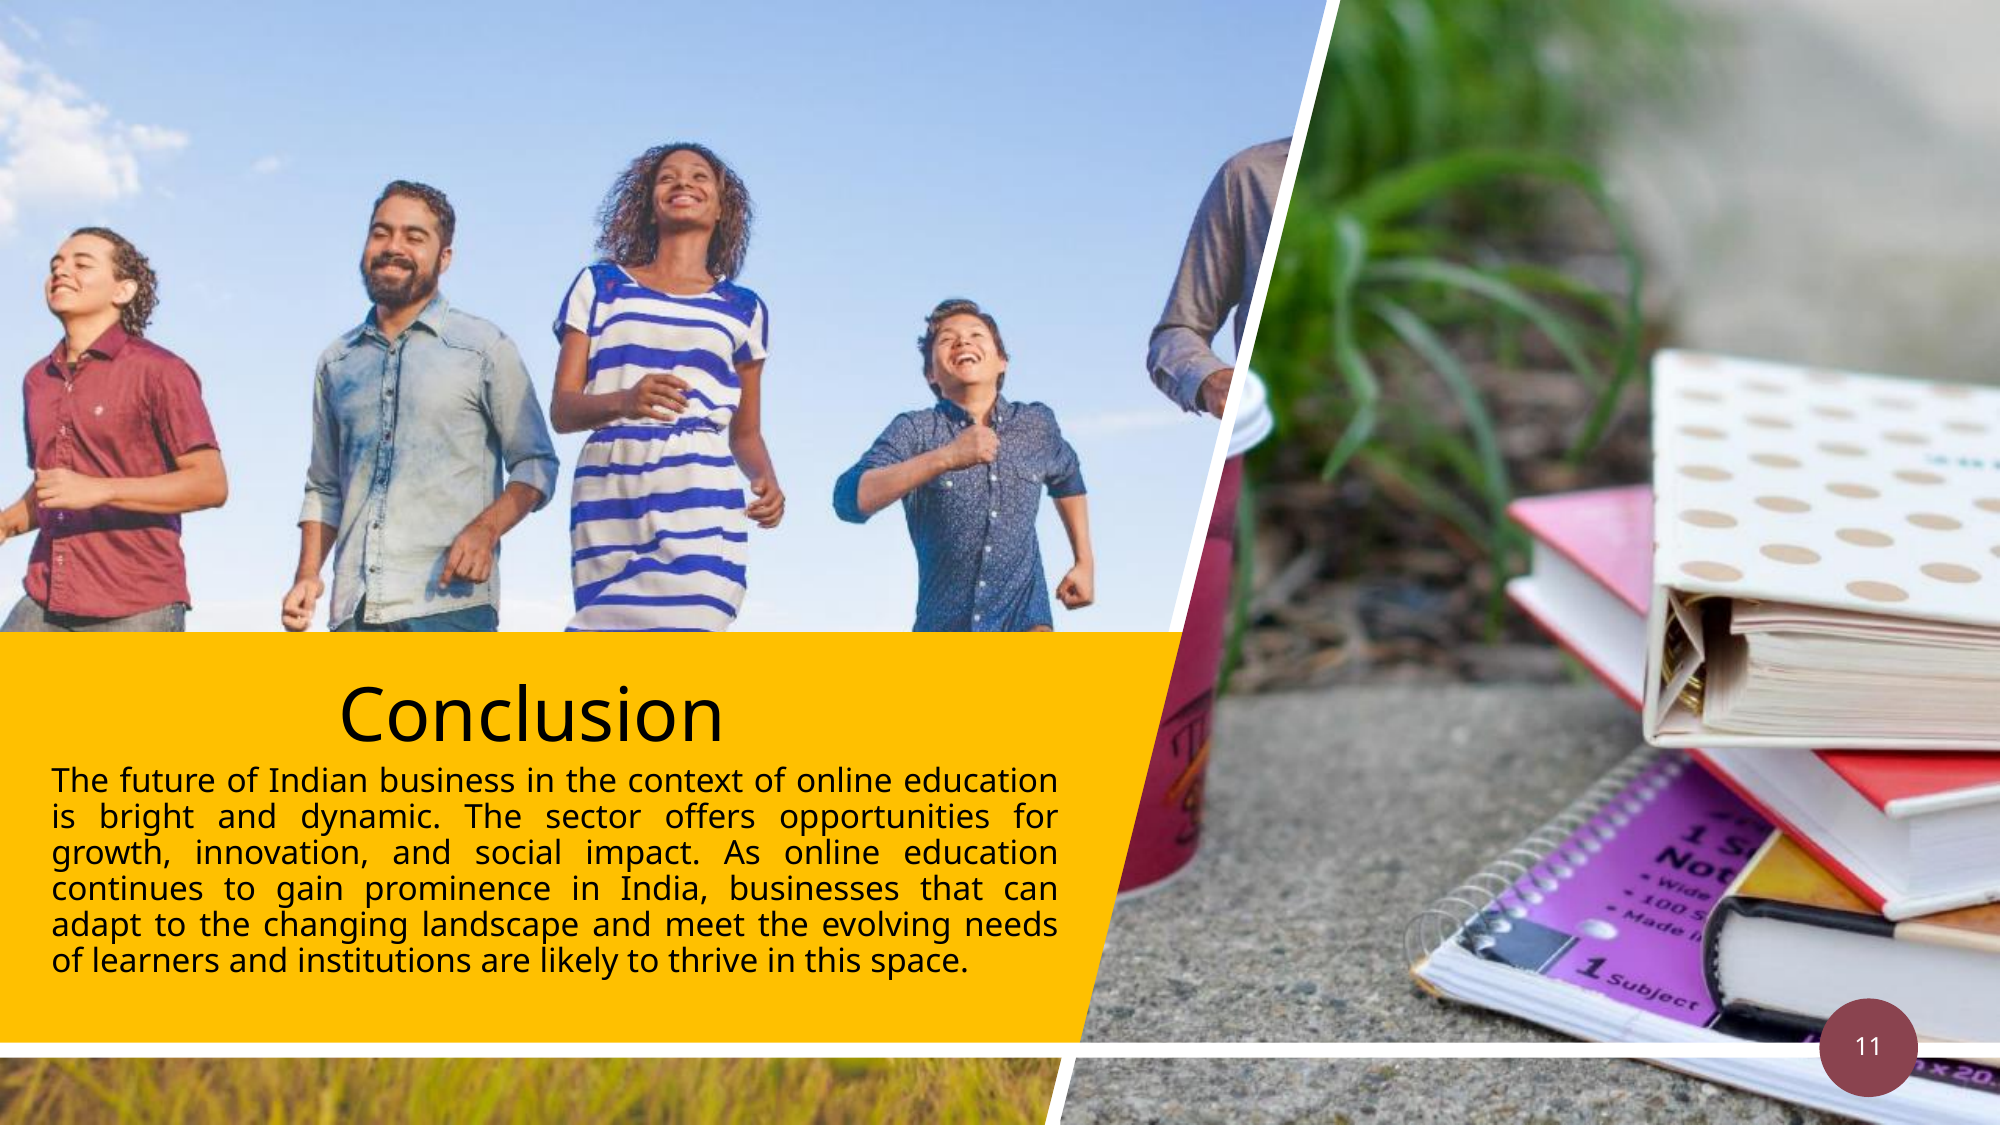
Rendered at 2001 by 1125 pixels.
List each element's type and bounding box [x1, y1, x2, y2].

picture [0, 0, 2000, 1125]
text_box [0, 632, 1060, 1051]
